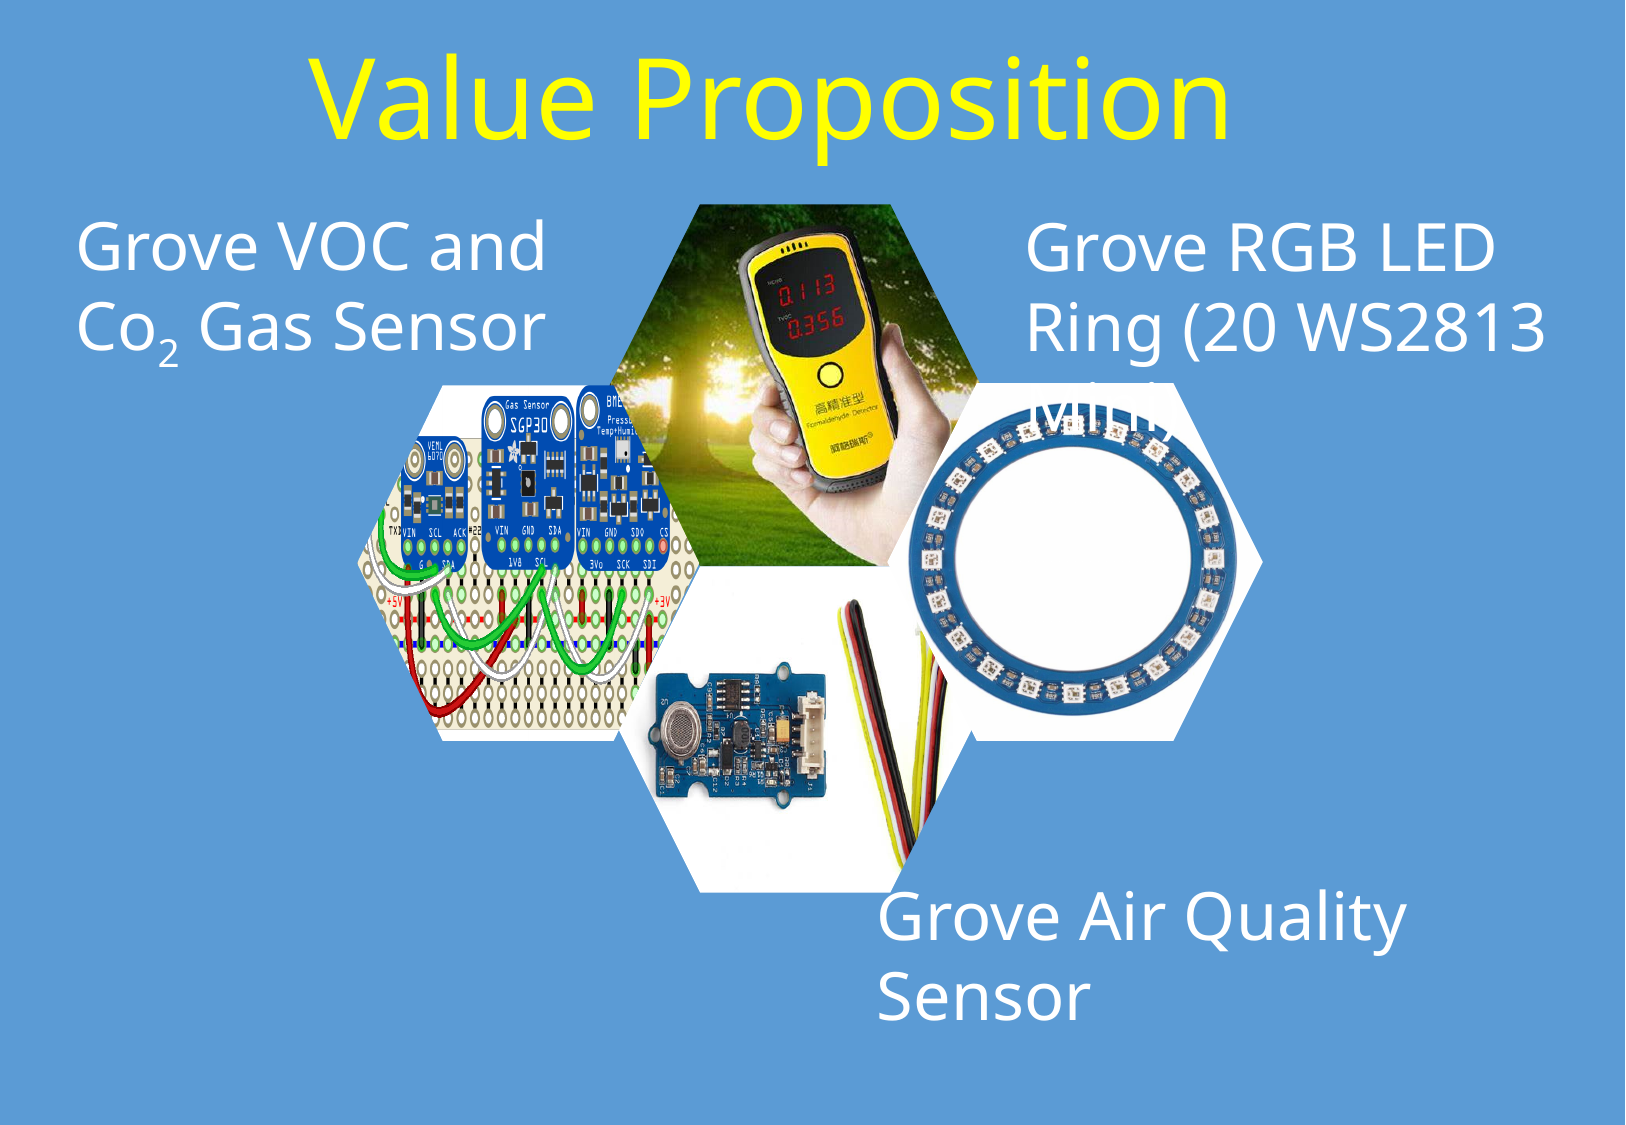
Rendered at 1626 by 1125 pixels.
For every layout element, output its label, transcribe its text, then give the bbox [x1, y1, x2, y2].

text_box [357, 204, 1263, 893]
text_box Grove VOC and Co2 Gas Sensor [60, 196, 645, 383]
text_box Value Proposition [199, 19, 1346, 170]
text_box Grove Air Quality Sensor [861, 866, 1594, 1042]
text_box Grove RGB LED Ring (20 WS2813 Mini) [1009, 197, 1625, 453]
